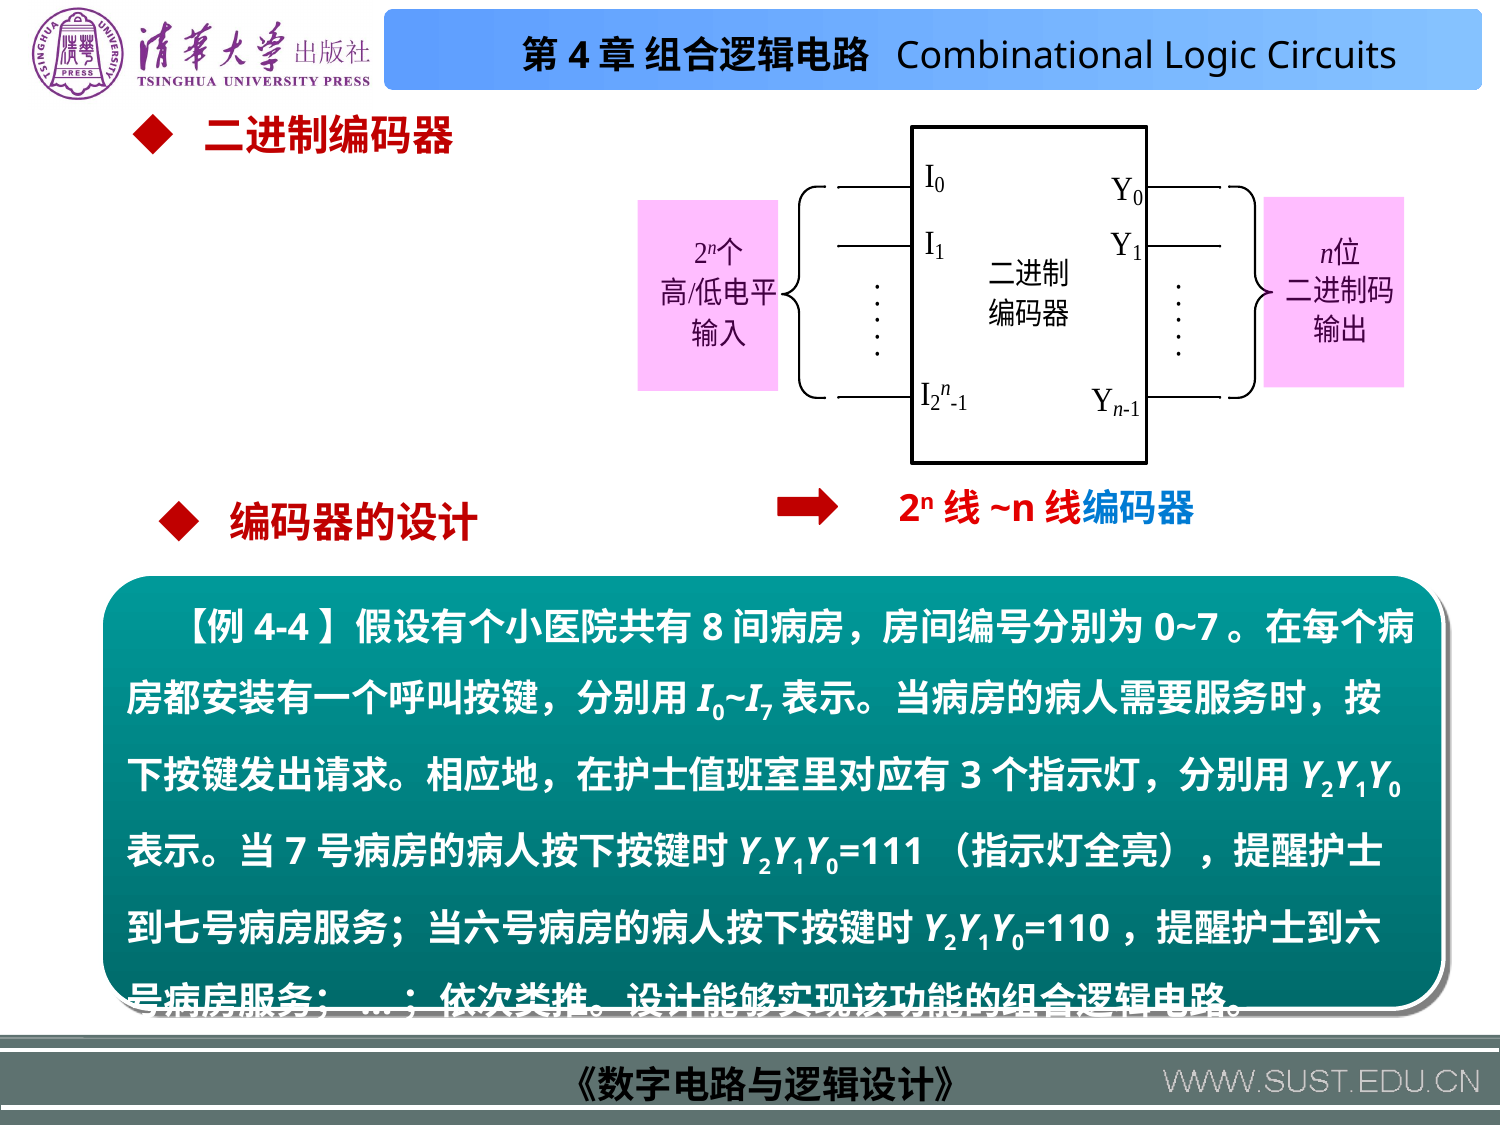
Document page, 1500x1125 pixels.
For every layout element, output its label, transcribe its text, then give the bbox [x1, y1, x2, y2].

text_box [637, 113, 1421, 471]
text_box [778, 488, 838, 525]
text_box [100, 594, 111, 988]
text_box [1433, 594, 1444, 989]
picture [28, 0, 373, 110]
text_box 2n线~n线编码器 [883, 476, 1210, 536]
text_box （1）逻辑抽象 [1151, 1057, 1492, 1105]
text_box ◆ 编码器的设计 [135, 488, 638, 554]
text_box ◆ 二进制编码器 [99, 101, 566, 166]
text_box 【例4-4】假设有个小医院共有8间病房，房间编号分别为0~7。在每个病房都安装有一个呼叫按键，分别用I0~I7表示。当病房的病人需要服务时，按下按键发出请求。相应地，在护士值班室里对应有3个指示灯，分别用Y2Y1Y0表示。当7号病房的病人按下按键时Y2Y1Y0=111（指示灯全亮），提醒护士到七号病房服务；当六号病房的病人按下按键时Y2Y1Y0=110，提醒护士到六号病房服务；...；依次类推。设计能够实现该功能的组合逻辑电路。 [111, 573, 1433, 1030]
